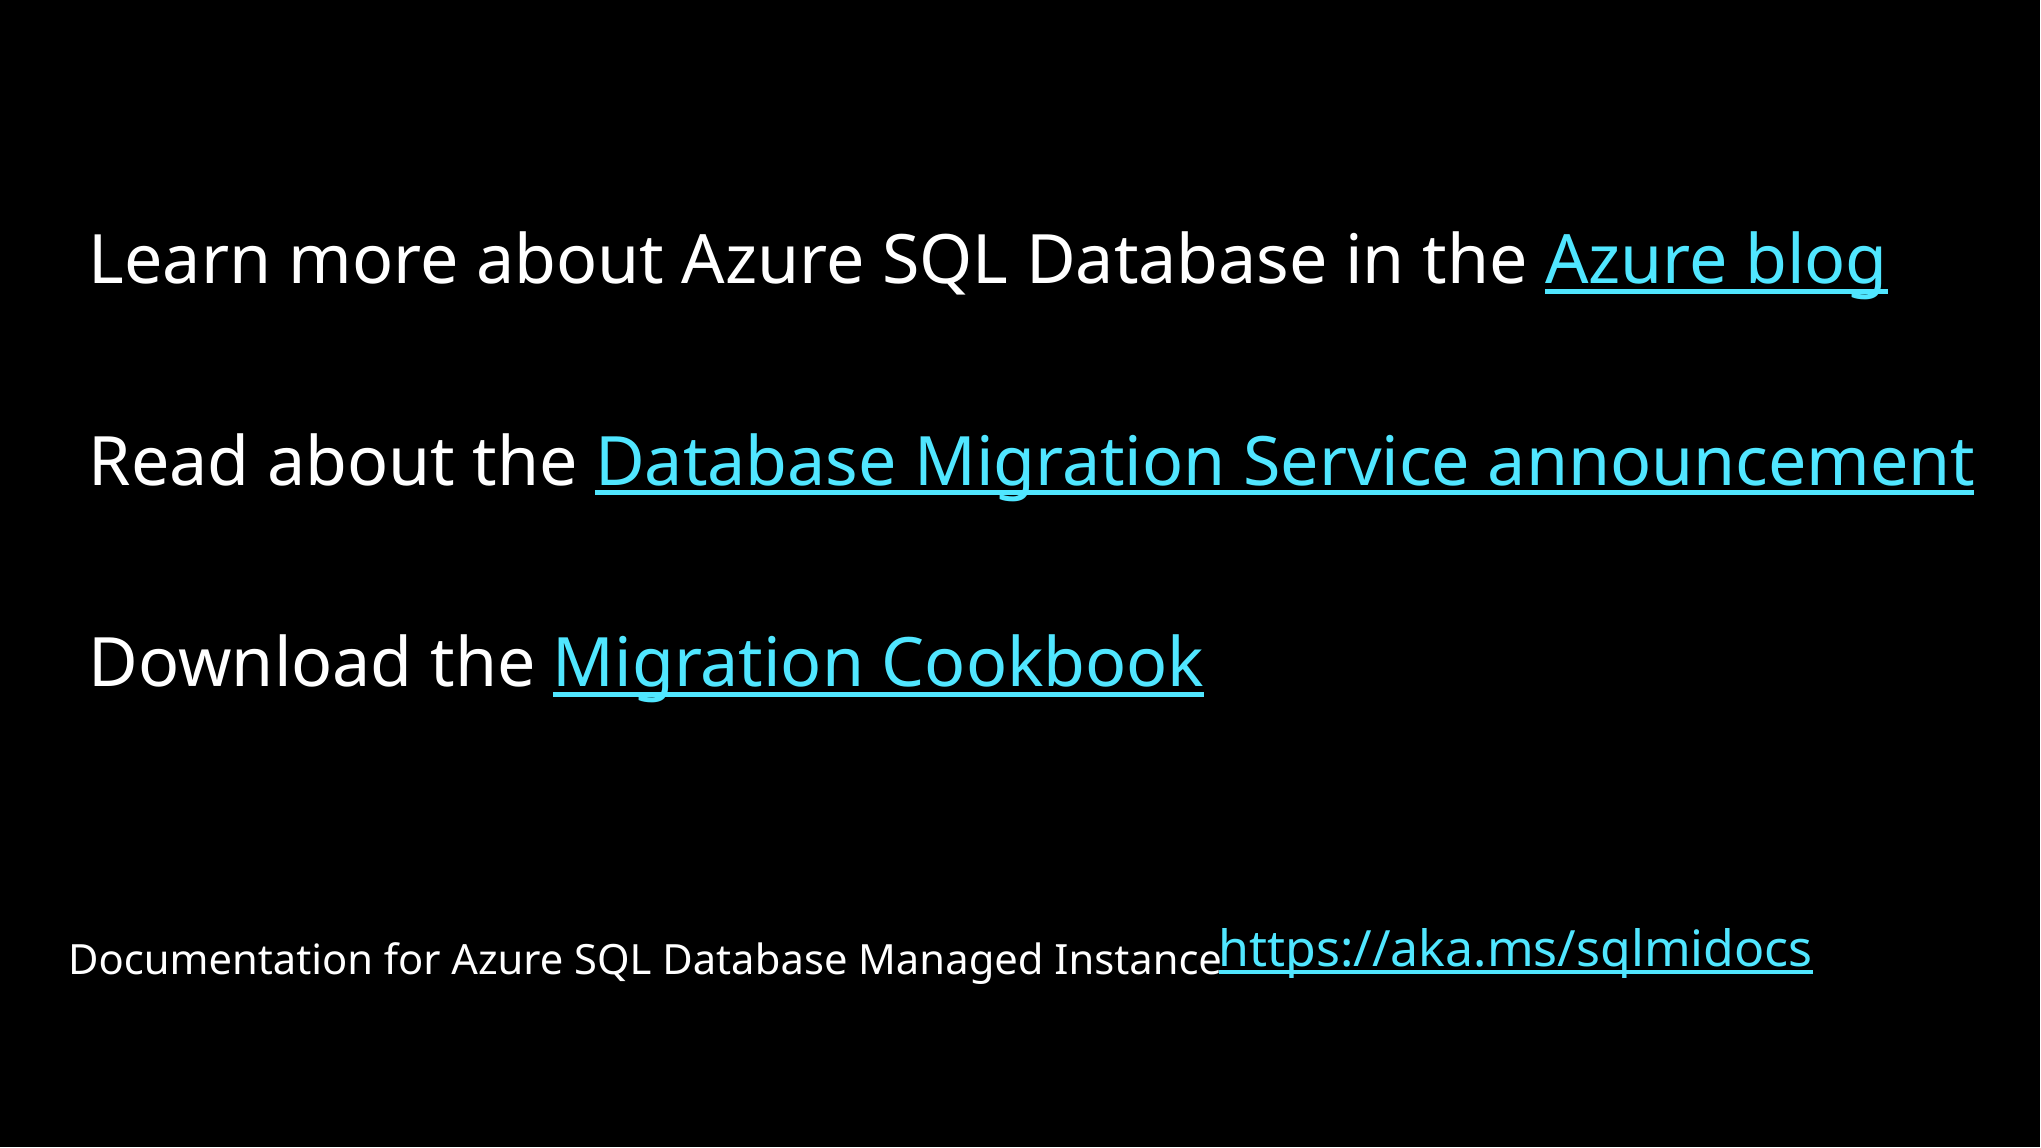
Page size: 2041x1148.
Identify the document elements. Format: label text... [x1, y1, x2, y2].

text_box https://aka.ms/sqlmidocs [1218, 916, 1813, 985]
text_box Documentation for Azure SQL Database Managed Instance [68, 932, 1223, 983]
list Learn more about Azure SQL Database in the Azure blog Read about the Database Migration Service announcement Download the Migration Cookbook [88, 215, 2041, 776]
